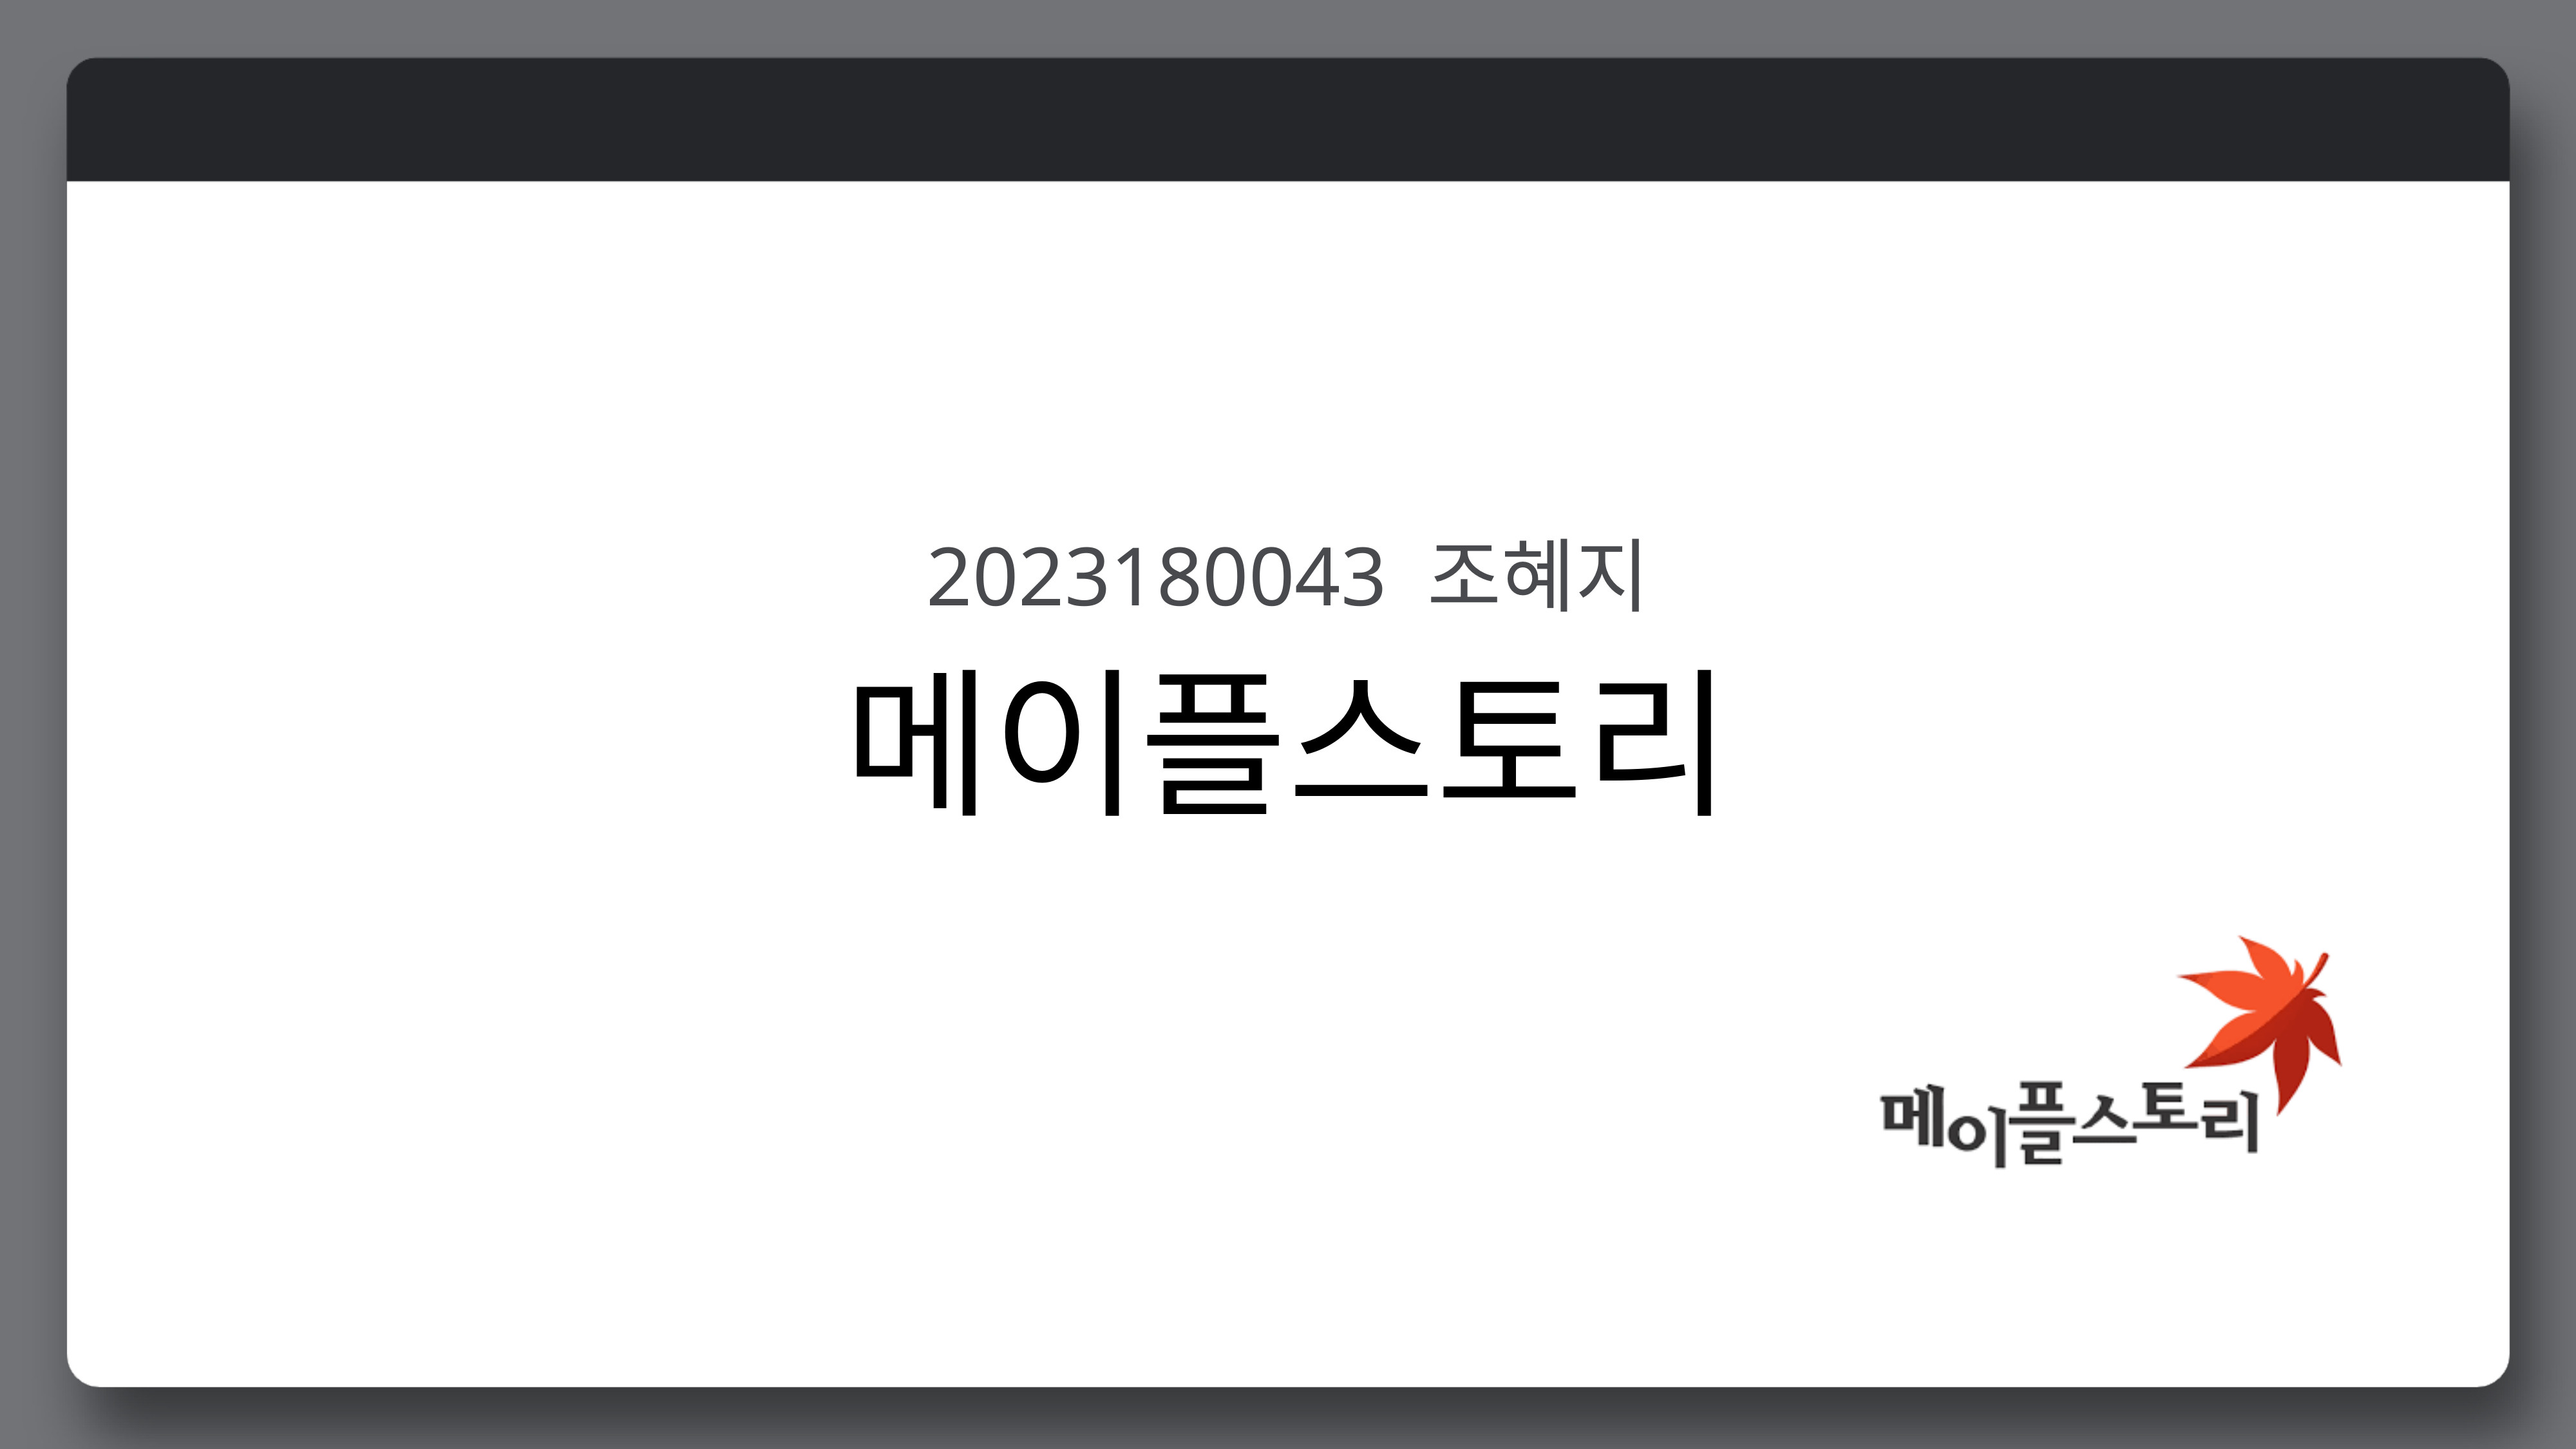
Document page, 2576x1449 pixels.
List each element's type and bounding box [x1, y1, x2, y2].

picture [65, 56, 2512, 1389]
